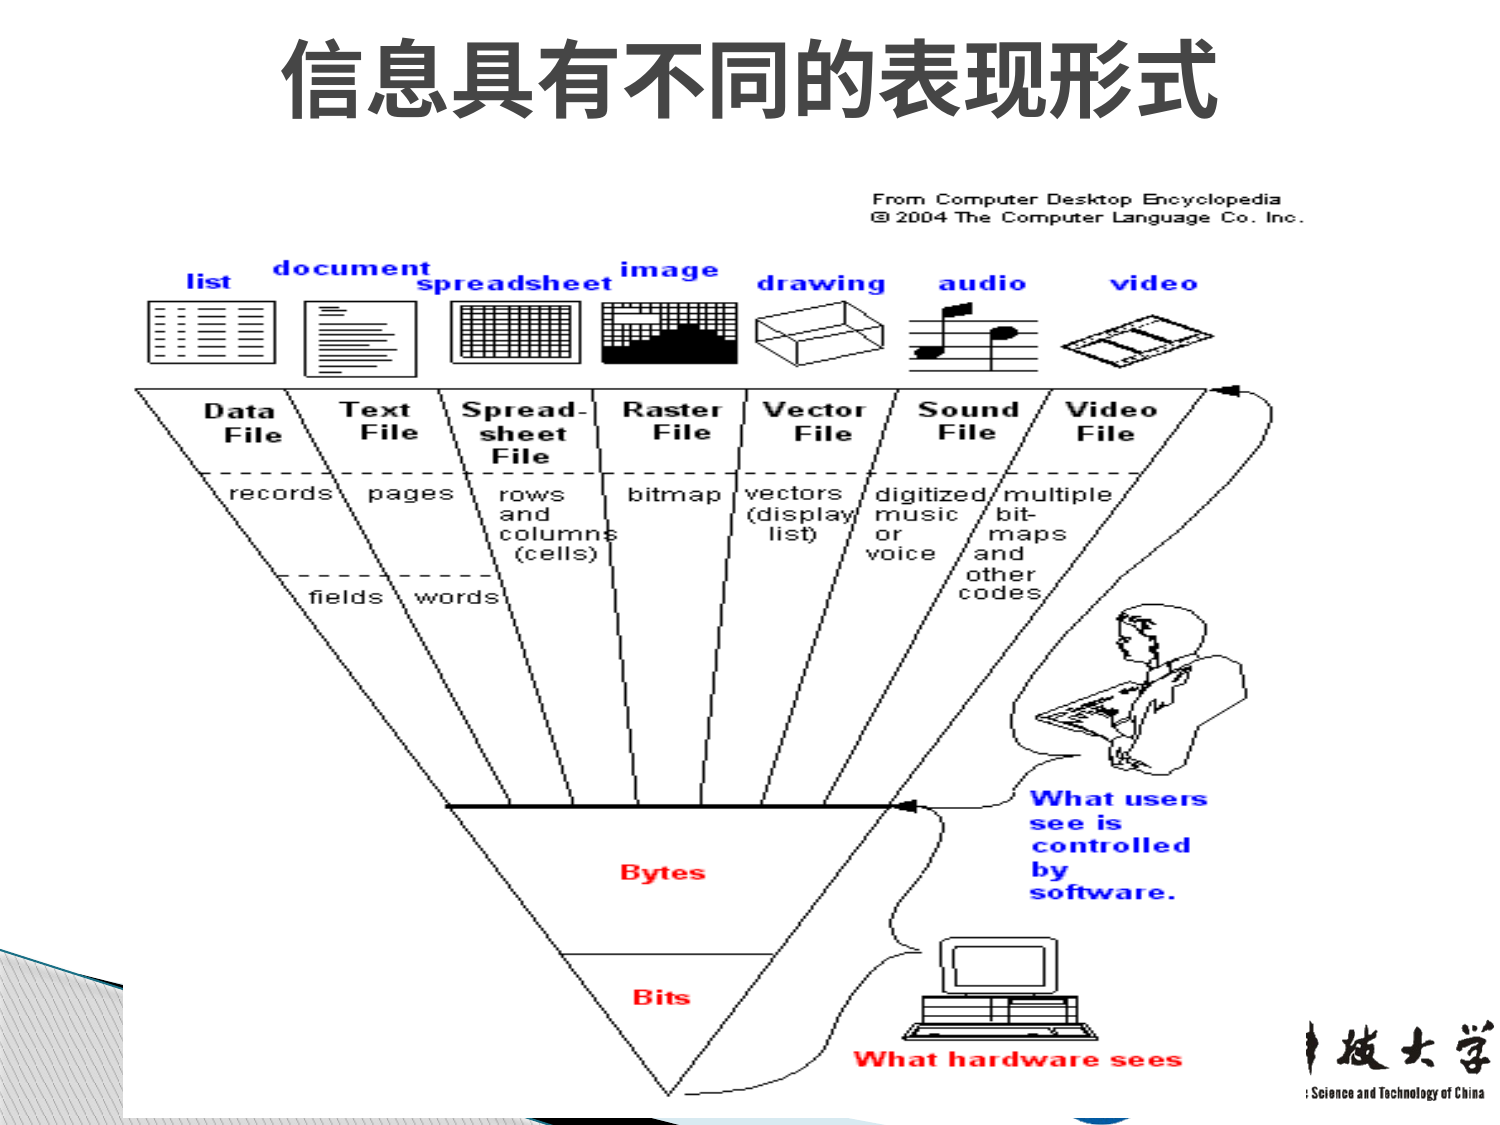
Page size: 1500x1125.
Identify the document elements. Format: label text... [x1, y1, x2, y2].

table_cell [0, 953, 118, 991]
picture [123, 191, 1495, 1125]
title 信息具有不同的表现形式 [29, 7, 1471, 148]
